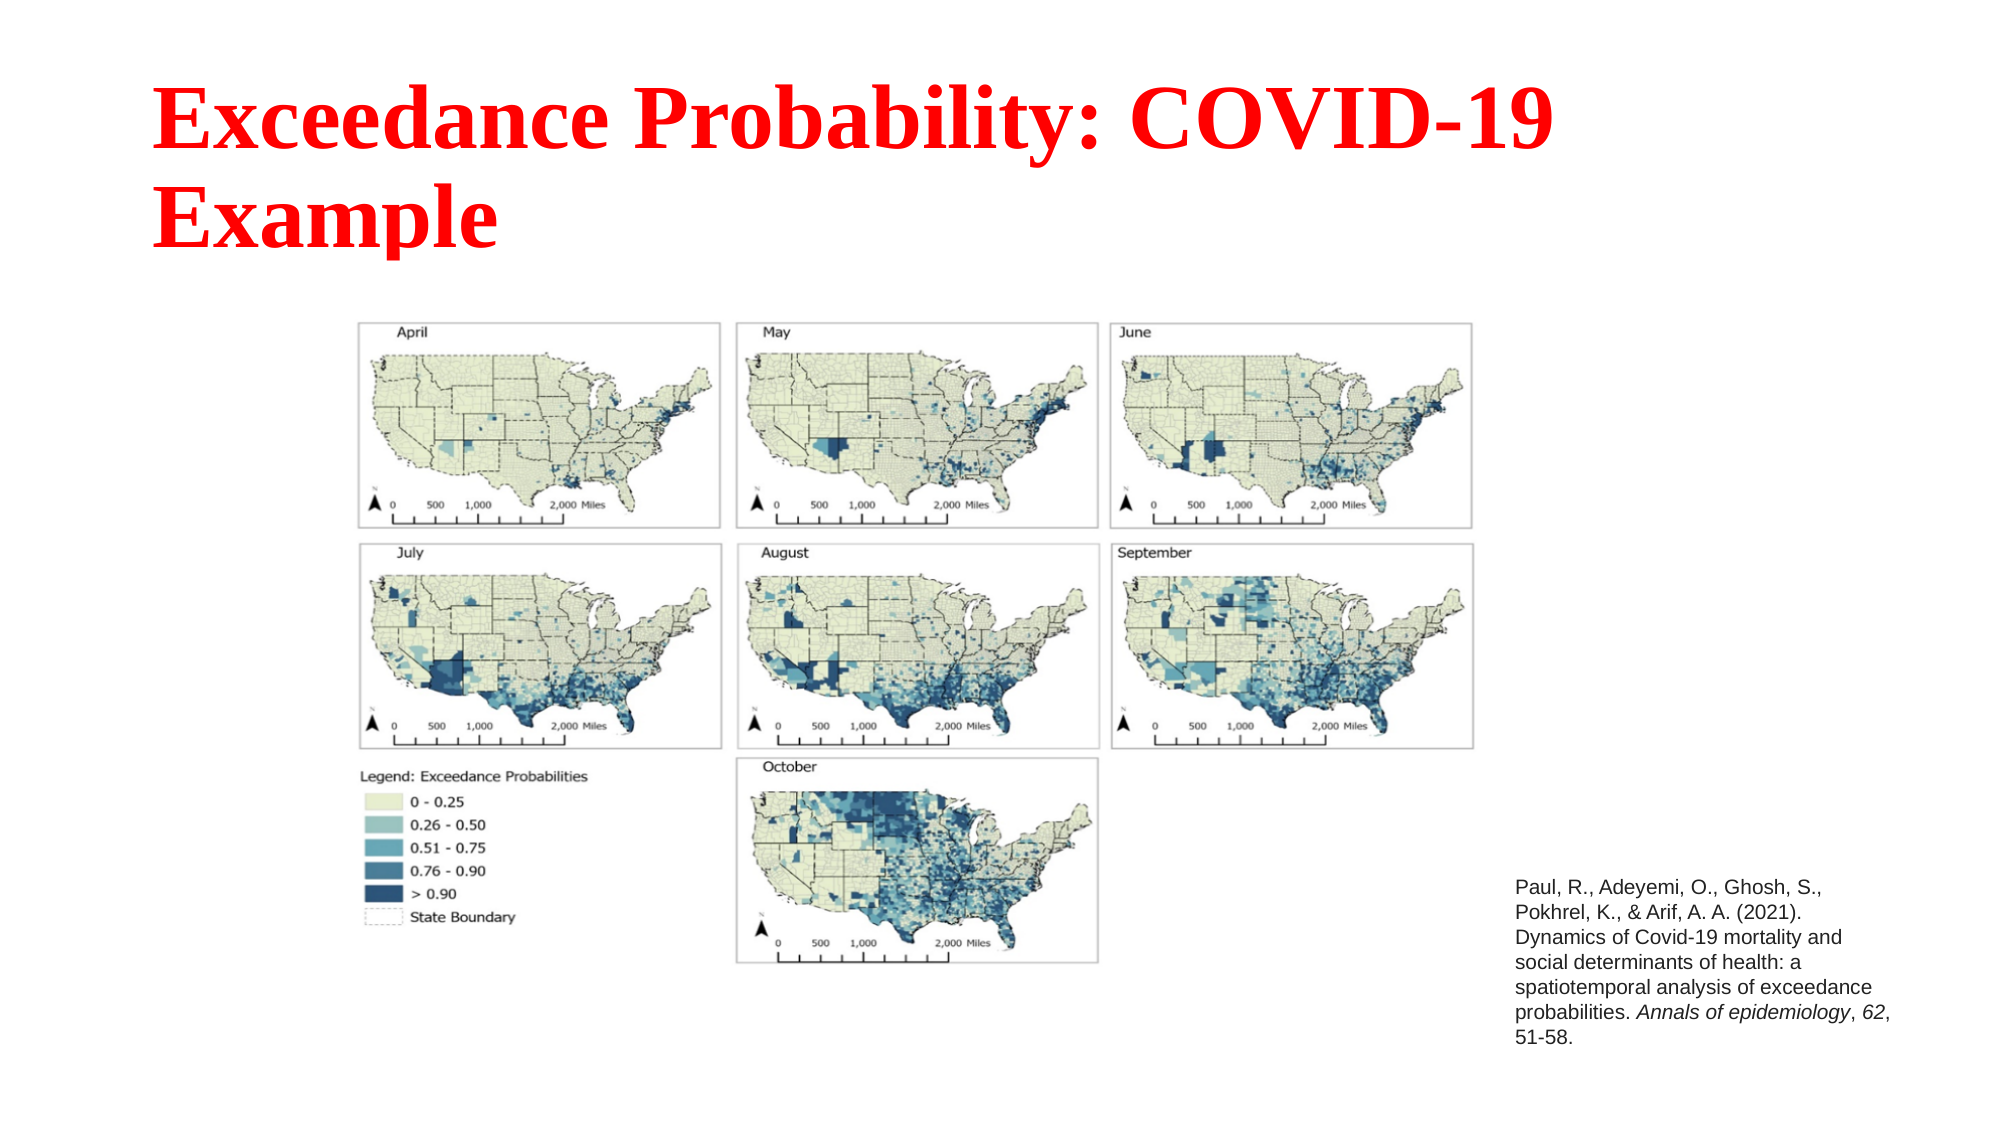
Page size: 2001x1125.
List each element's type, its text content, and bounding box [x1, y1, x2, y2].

title Exceedance Probability: COVID-19 Example [1301, 59, 1863, 278]
picture [276, 261, 475, 1084]
text_box Paul, R., Adeyemi, O., Ghosh, S., Pokhrel, K., & Arif, A. A. (2021). Dynamics of Covid-19 mortality and social determinants of health: a spatiotemporal analysis of exceedance probabilities. Annals of epidemiology, 62, 51-58. [1499, 866, 1908, 1102]
picture [1299, 261, 1501, 1084]
title Exceedance Probability: COVID-19 Example [137, 59, 473, 278]
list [475, 59, 1299, 1125]
